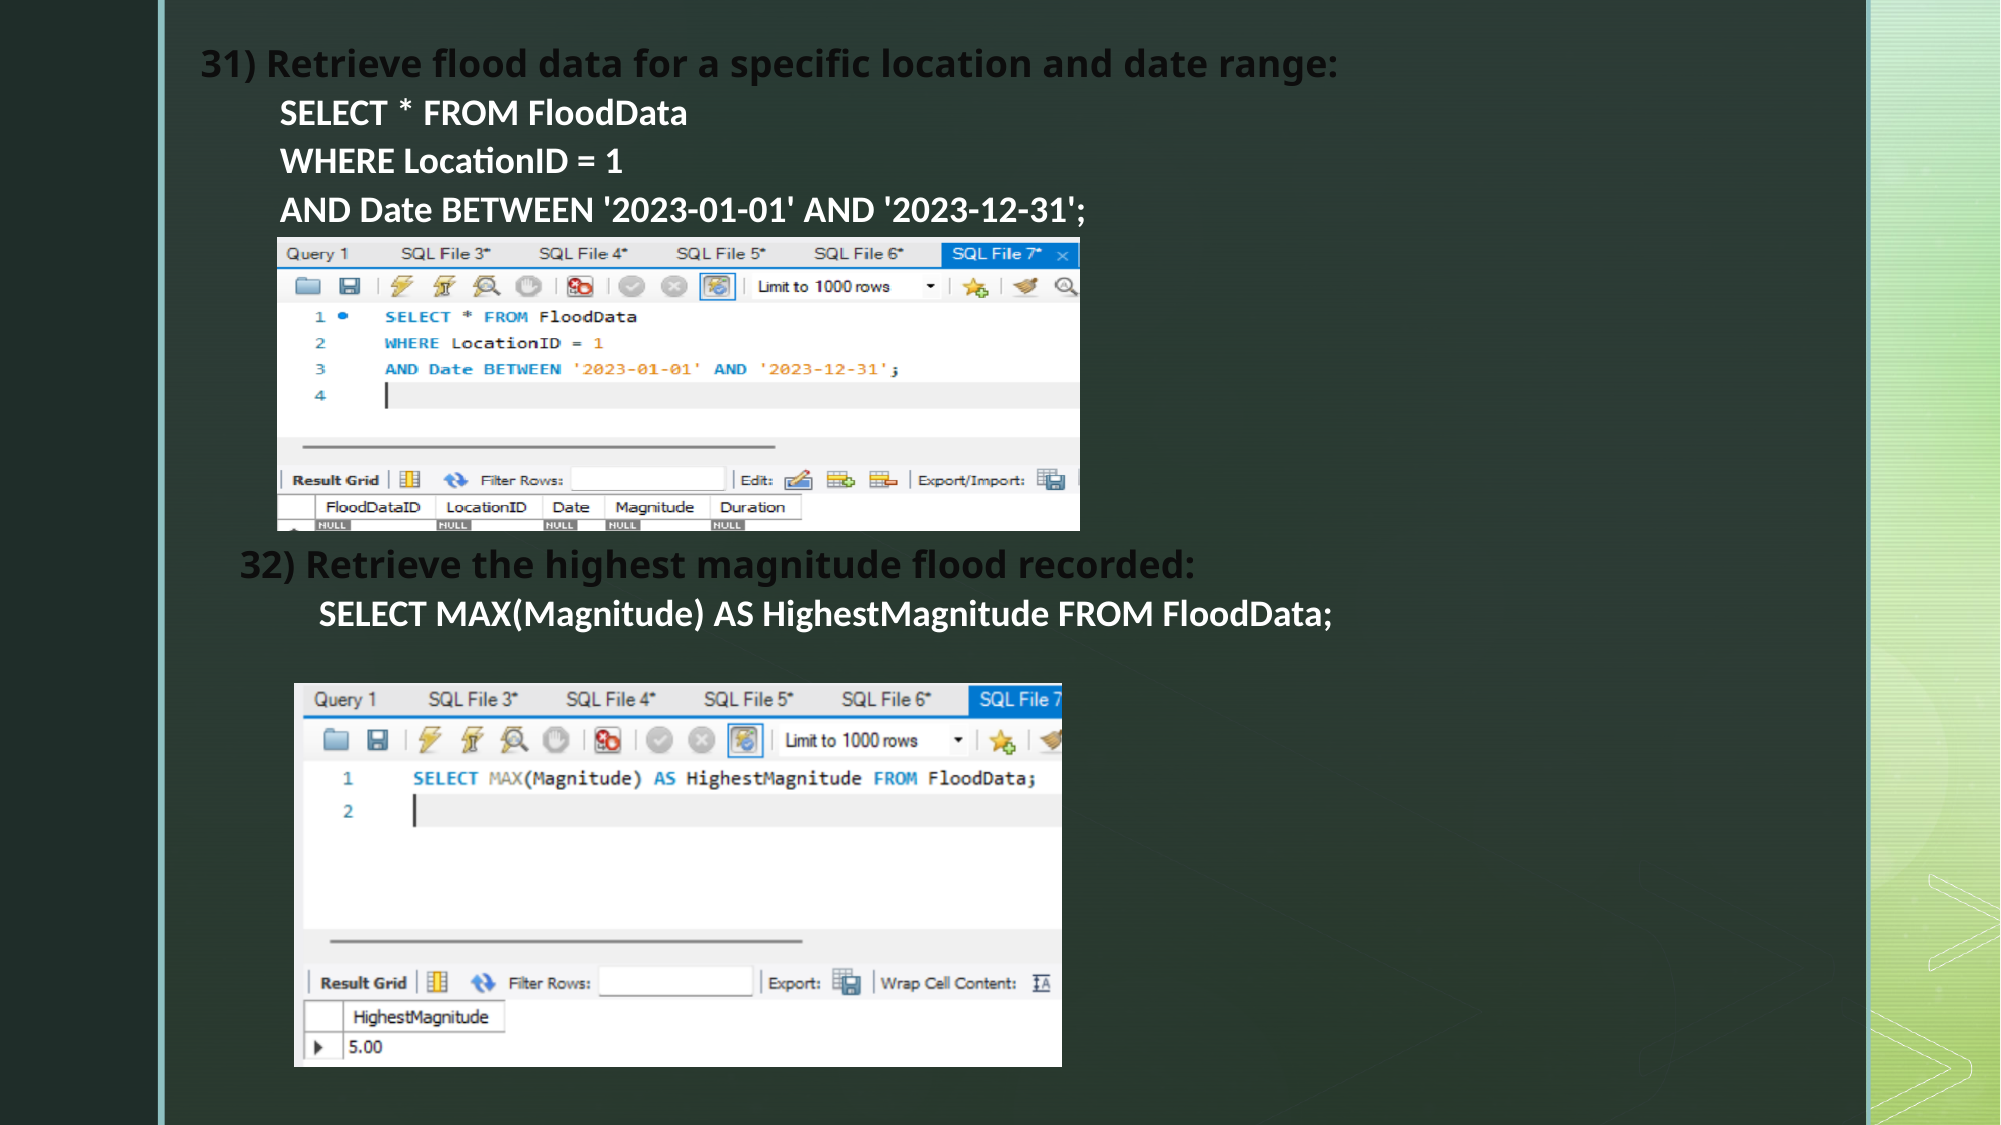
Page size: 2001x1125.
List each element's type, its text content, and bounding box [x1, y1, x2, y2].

picture [294, 683, 1062, 1067]
text_box 31) Retrieve flood data for a specific location and date range: SELECT * FROM FloodData WHERE LocationID = 1 AND Date BETWEEN '2023-01-01' AND '2023-12-31'; [185, 29, 1846, 237]
picture [1871, 0, 2001, 1125]
text_box 32) Retrieve the highest magnitude flood recorded: SELECT MAX(Magnitude) AS HighestMagnitude FROM FloodData; [224, 530, 1930, 642]
picture [276, 236, 1080, 531]
